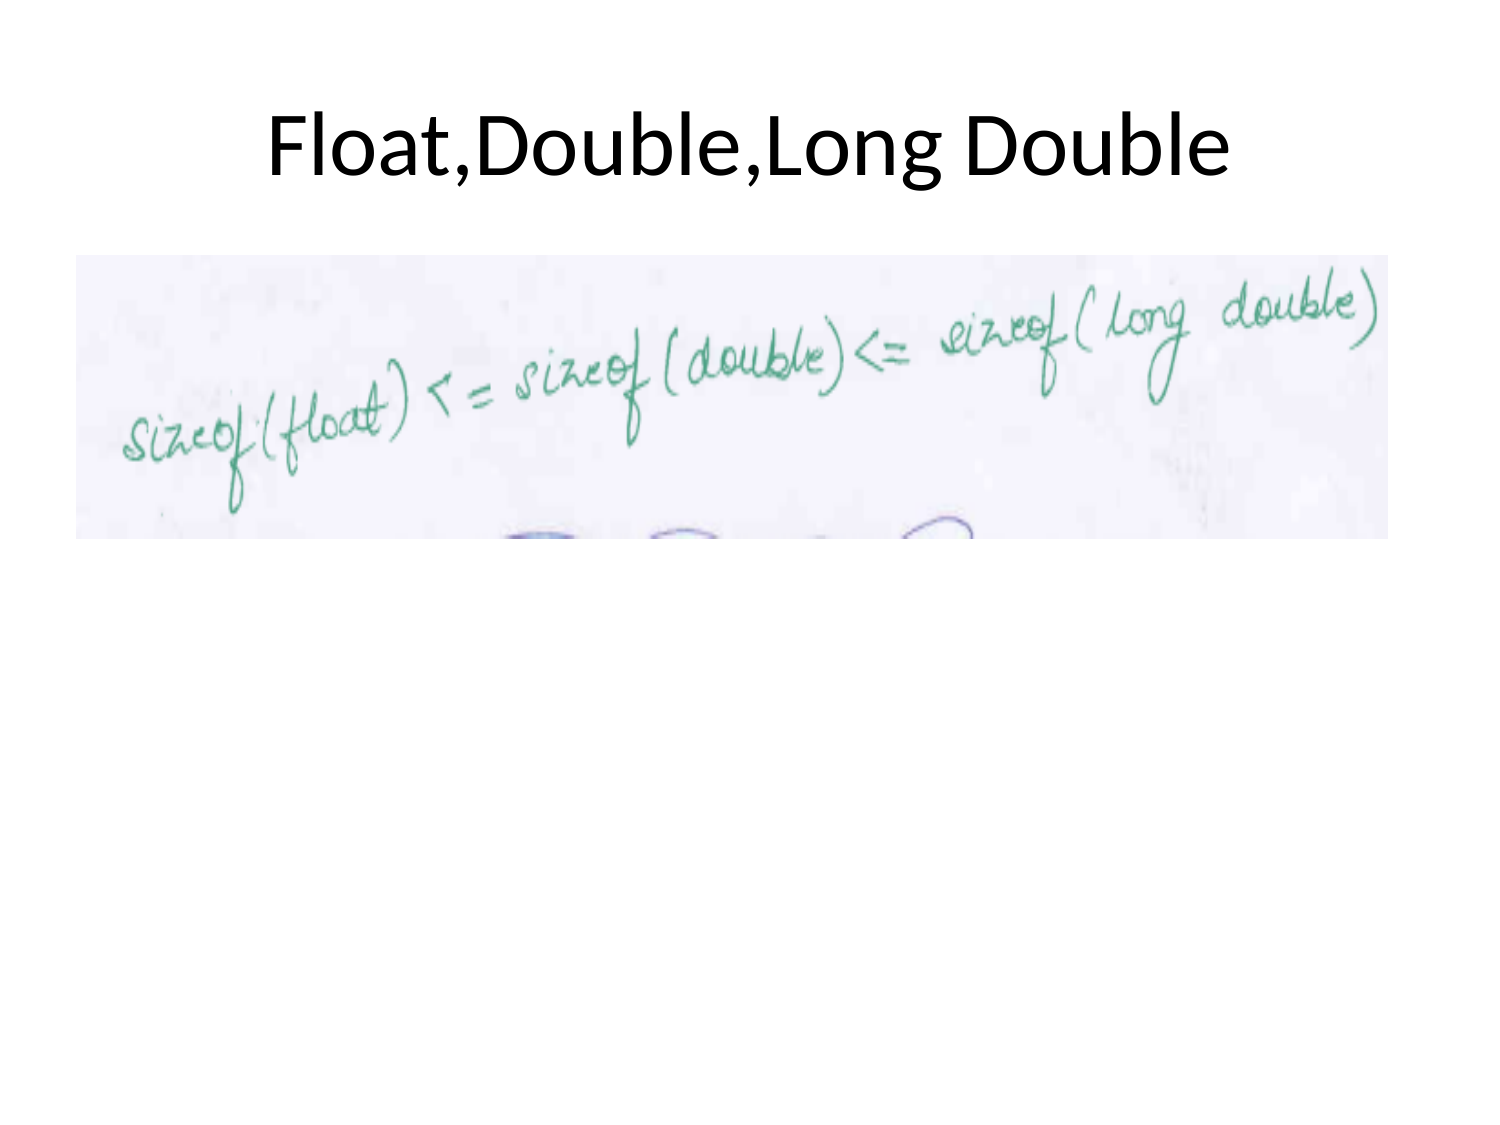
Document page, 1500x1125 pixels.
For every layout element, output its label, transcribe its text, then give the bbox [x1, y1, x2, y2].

picture [76, 255, 1389, 540]
title Float,Double,Long Double [75, 45, 1425, 233]
